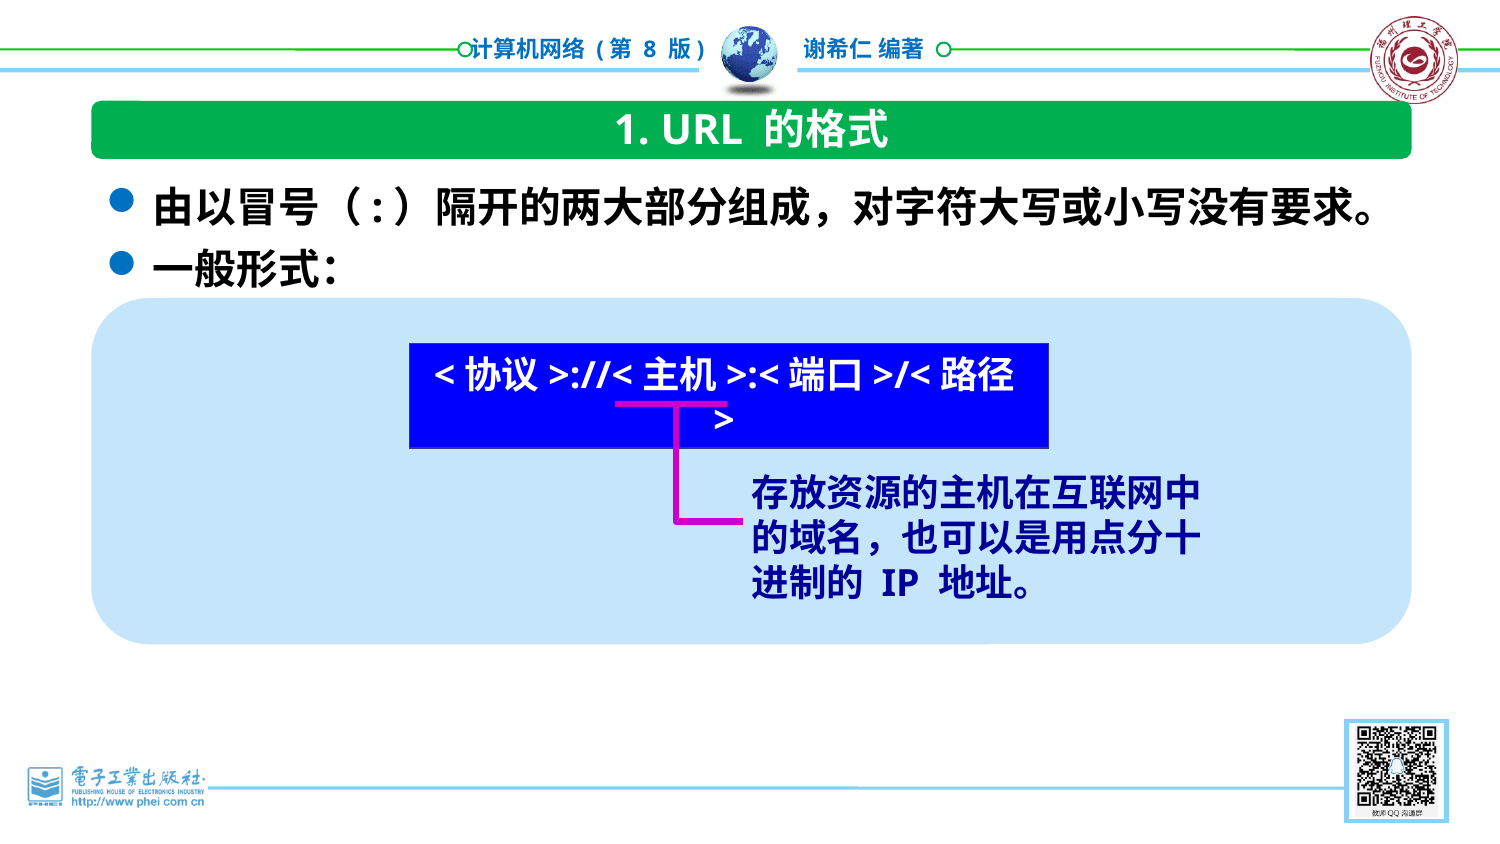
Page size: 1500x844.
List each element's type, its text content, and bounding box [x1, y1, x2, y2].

text_box [89, 301, 1414, 647]
picture [719, 24, 779, 95]
text_box <协议>://<主机>:<端口>/<路径> [409, 343, 1049, 449]
text_box [904, 100, 1412, 159]
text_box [614, 403, 1235, 614]
picture [1355, 724, 1438, 817]
text_box 由以冒号（:）隔开的两大部分组成，对字符大写或小写没有要求。 一般形式： [91, 160, 1412, 301]
text_box 1. URL 的格式 [598, 95, 904, 160]
text_box [91, 100, 598, 159]
picture [1370, 16, 1458, 104]
picture [23, 764, 208, 809]
